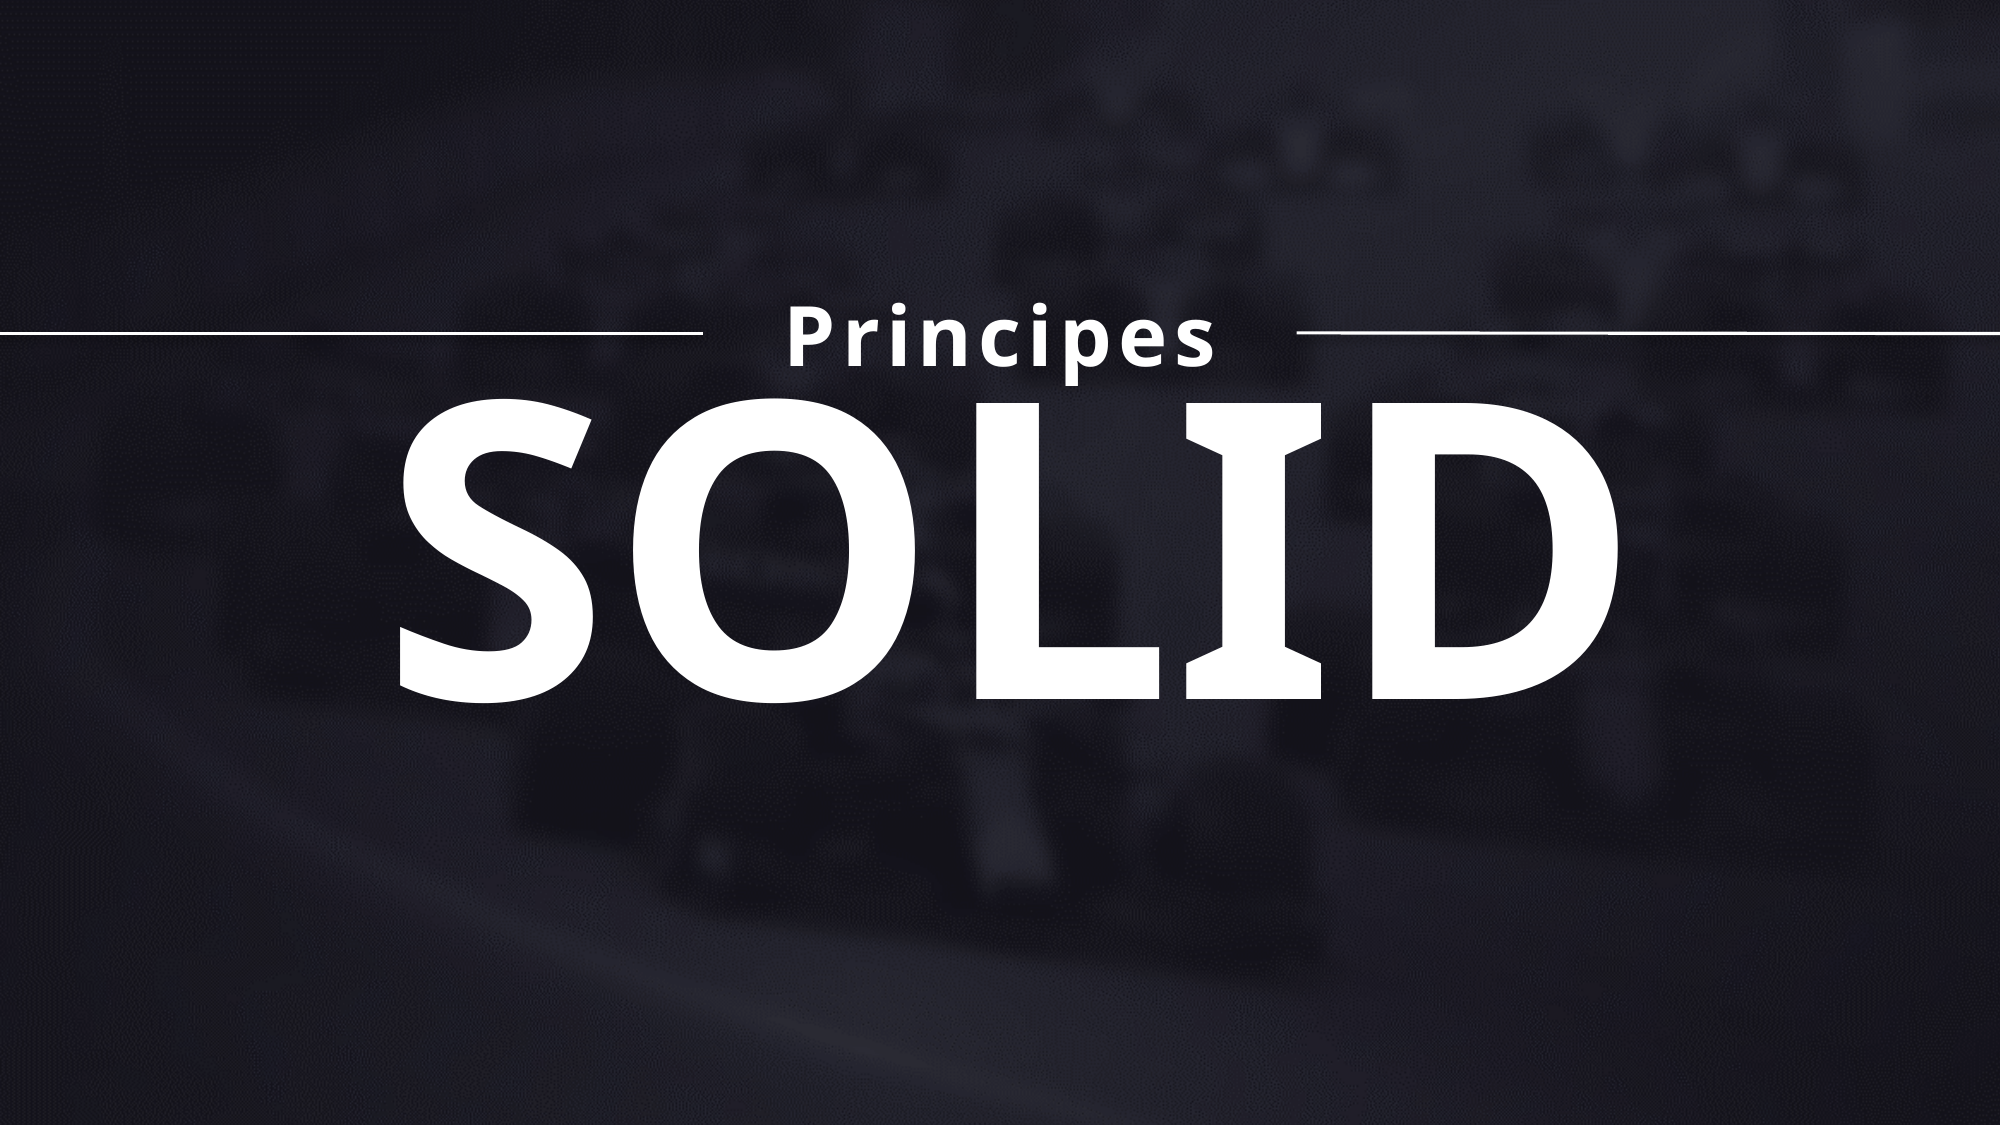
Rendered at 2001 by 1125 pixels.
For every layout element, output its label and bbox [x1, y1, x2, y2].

list [0, 0, 2000, 1125]
